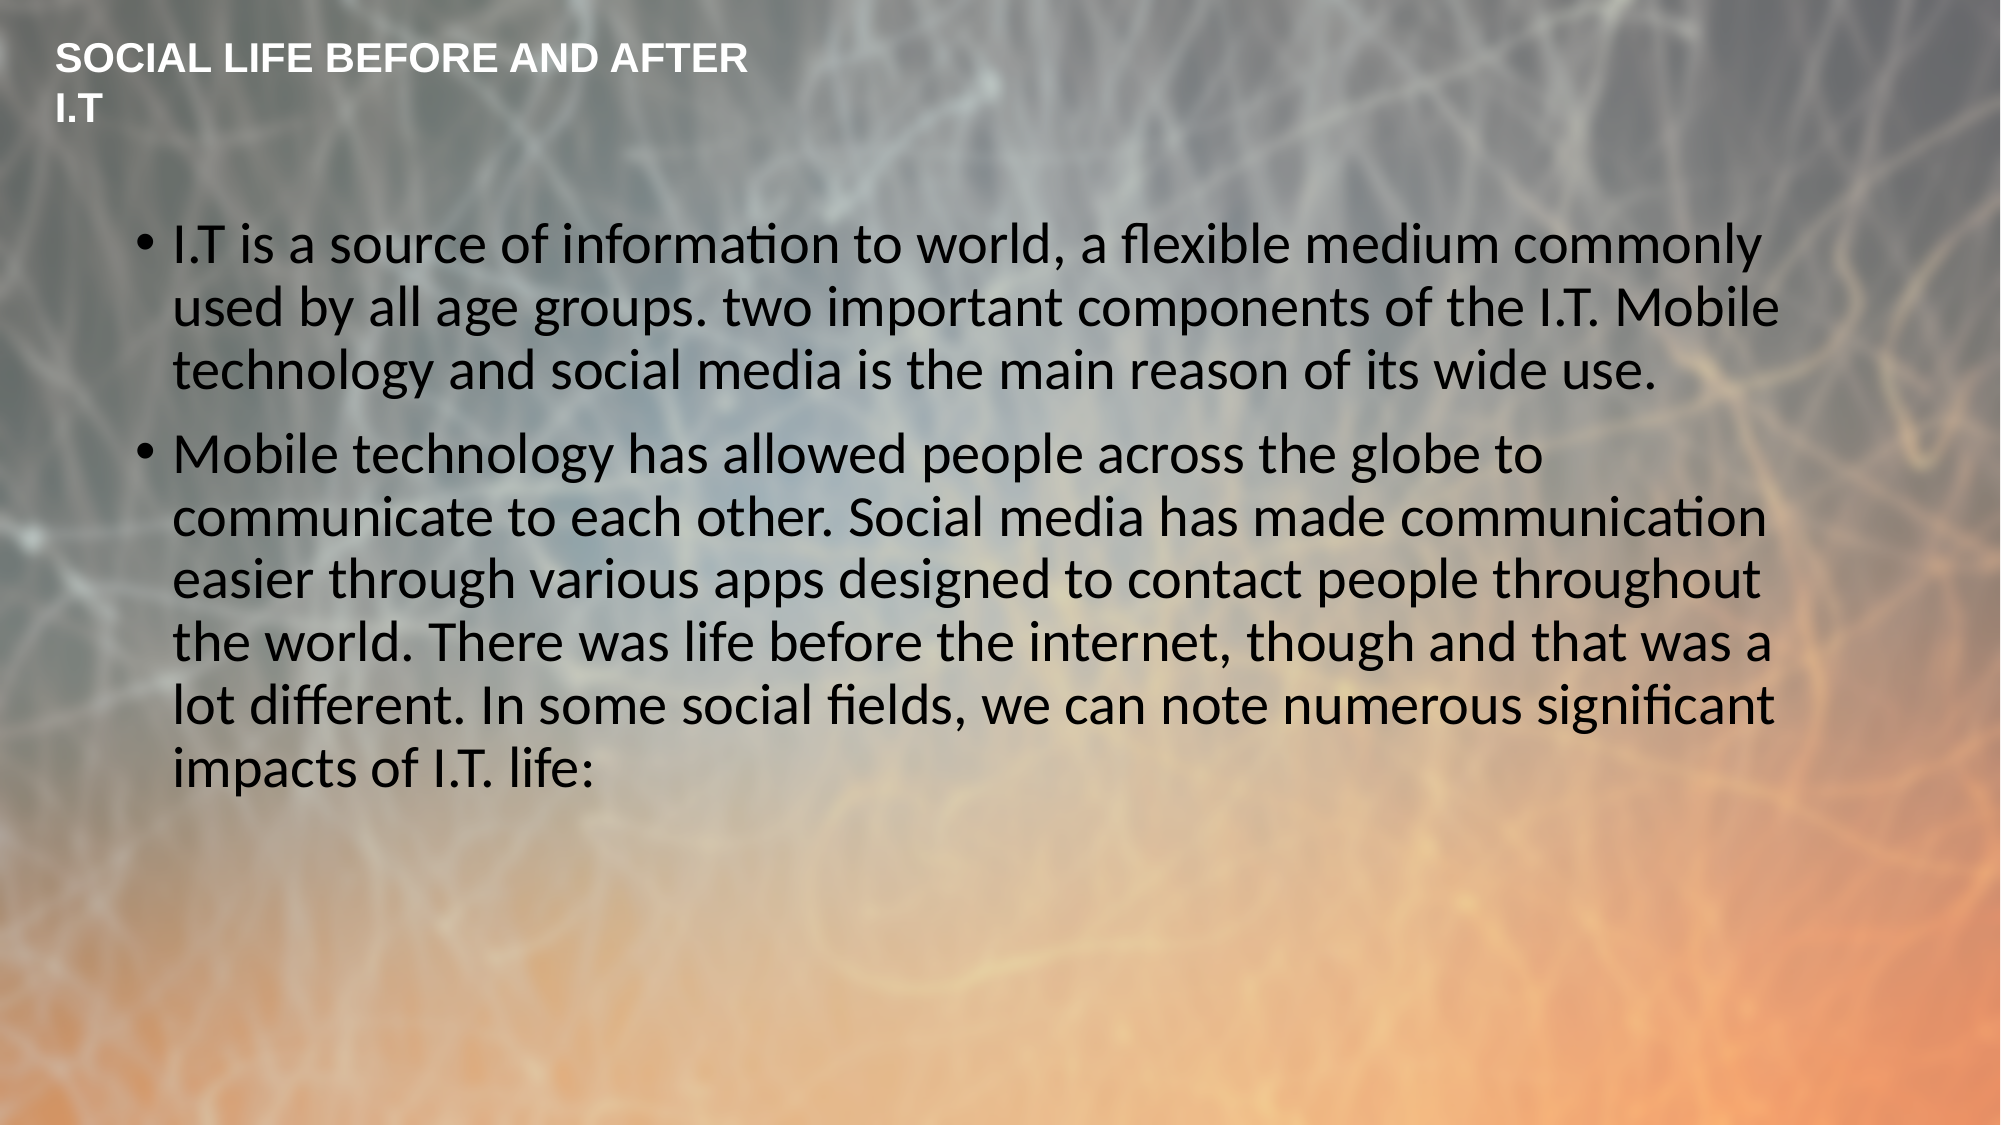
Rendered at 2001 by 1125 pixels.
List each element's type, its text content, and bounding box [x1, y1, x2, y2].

picture [0, 0, 2001, 1125]
list I.T is a source of information to world, a flexible medium commonly used by all age groups. two important components of the I.T. Mobile technology and social media is the main reason of its wide use. Mobile technology has allowed people across the globe to communicate to each other. Social media has made communication easier through various apps designed to contact people throughout the world. There was life before the internet, though and that was a lot different. In some social fields, we can note numerous significant impacts of I.T. life: [120, 205, 1846, 920]
text_box SOCIAL LIFE BEFORE AND AFTER I.T [40, 23, 769, 138]
